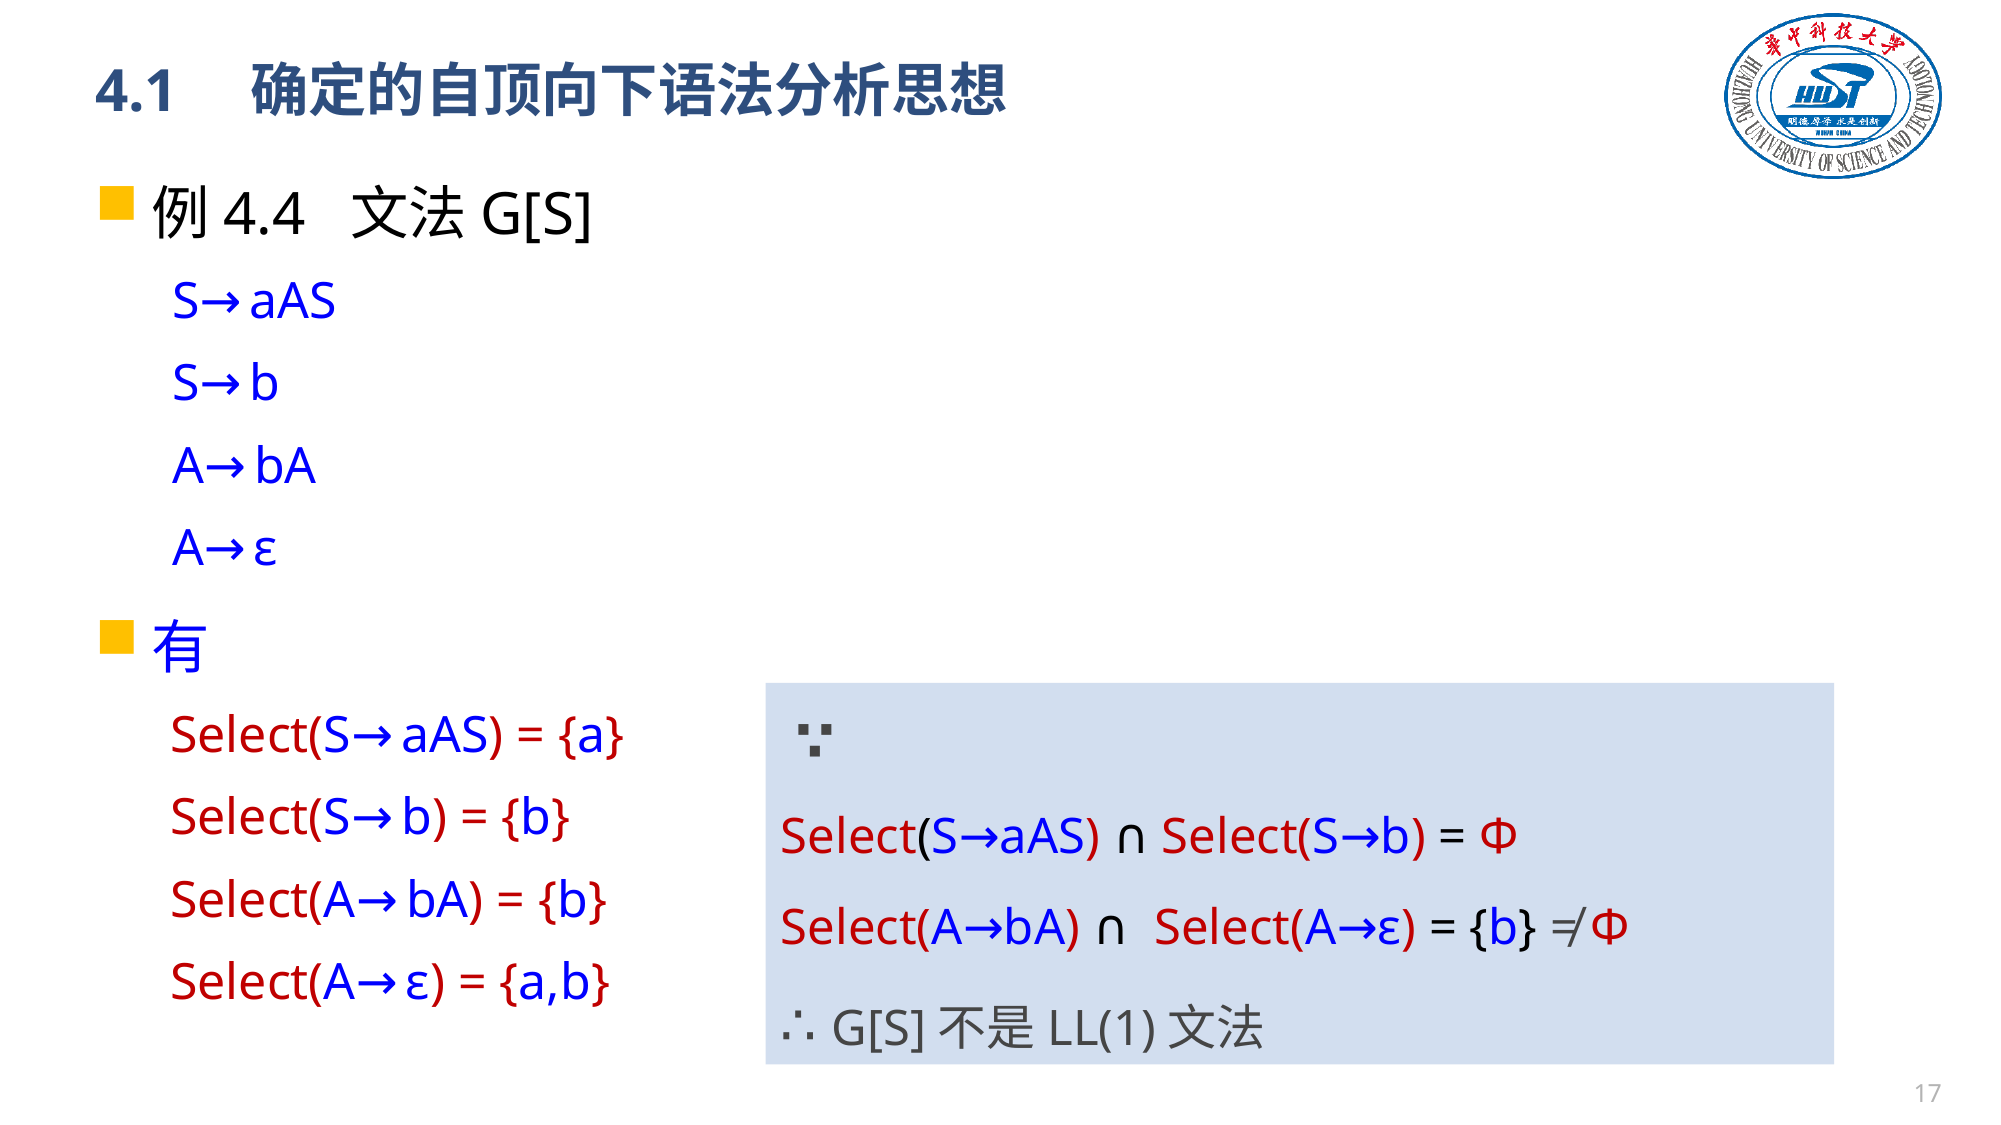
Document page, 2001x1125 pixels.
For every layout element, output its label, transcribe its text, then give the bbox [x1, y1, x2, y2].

list 例4.4 文法G[S] S→aAS S→b A→bA A→ε 有 Select(S→aAS) = {a} Select(S→b) = {b} Select(A→bA) = {b} Select(A→ε) = {a,b} [80, 154, 729, 1080]
slide_number 16 [1373, 1064, 1957, 1125]
picture [1724, 13, 1942, 179]
title 4.1 确定的自顶向下语法分析思想 [80, 42, 1805, 144]
text_box ∵ Select(S→aAS) ∩ Select(S→b) = Φ Select(A→bA) ∩ Select(A→ε) = {b} ≠ Φ ∴ G[S]不是LL(1)文法 [765, 682, 1835, 1065]
